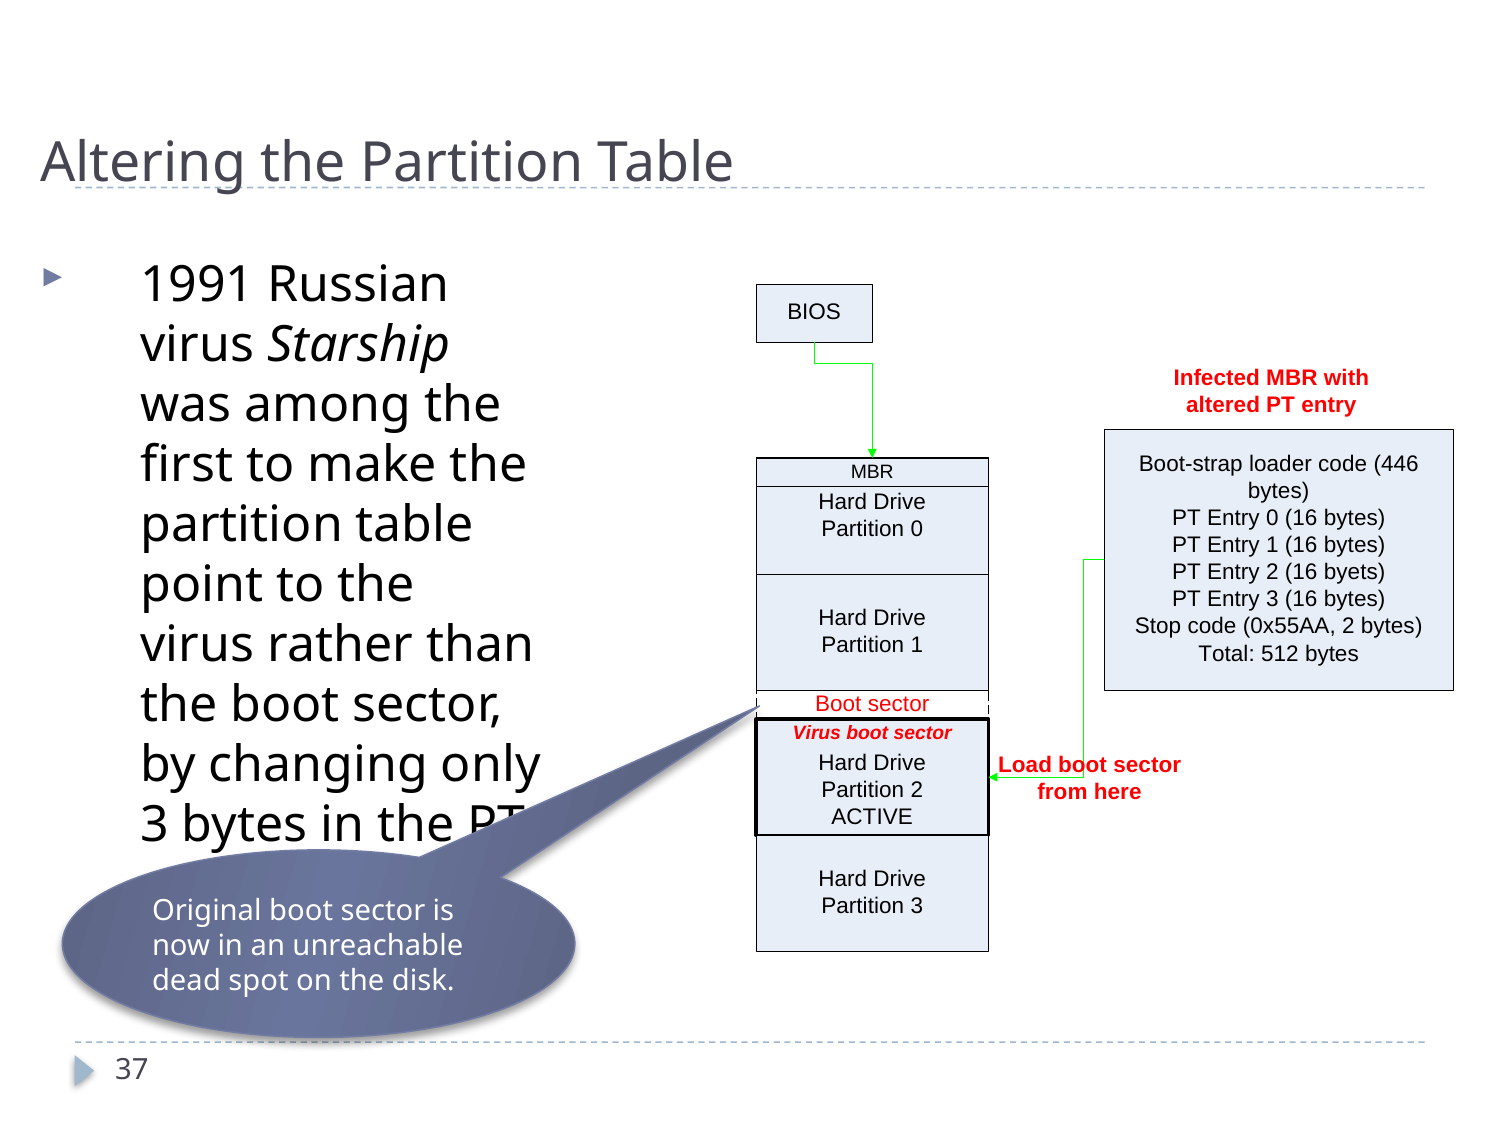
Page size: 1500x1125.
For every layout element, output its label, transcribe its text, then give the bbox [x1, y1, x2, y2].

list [752, 281, 1456, 954]
title Altering the Partition Table [25, 118, 1455, 201]
text_box Original boot sector is now in an unreachable dead spot on the disk. [61, 711, 746, 1039]
slide_number 37 [100, 1042, 426, 1103]
list 1991 Russian virus Starship was among the first to make the partition table point to the virus rather than the boot sector, by changing only 3 bytes in the PT: [25, 243, 557, 992]
